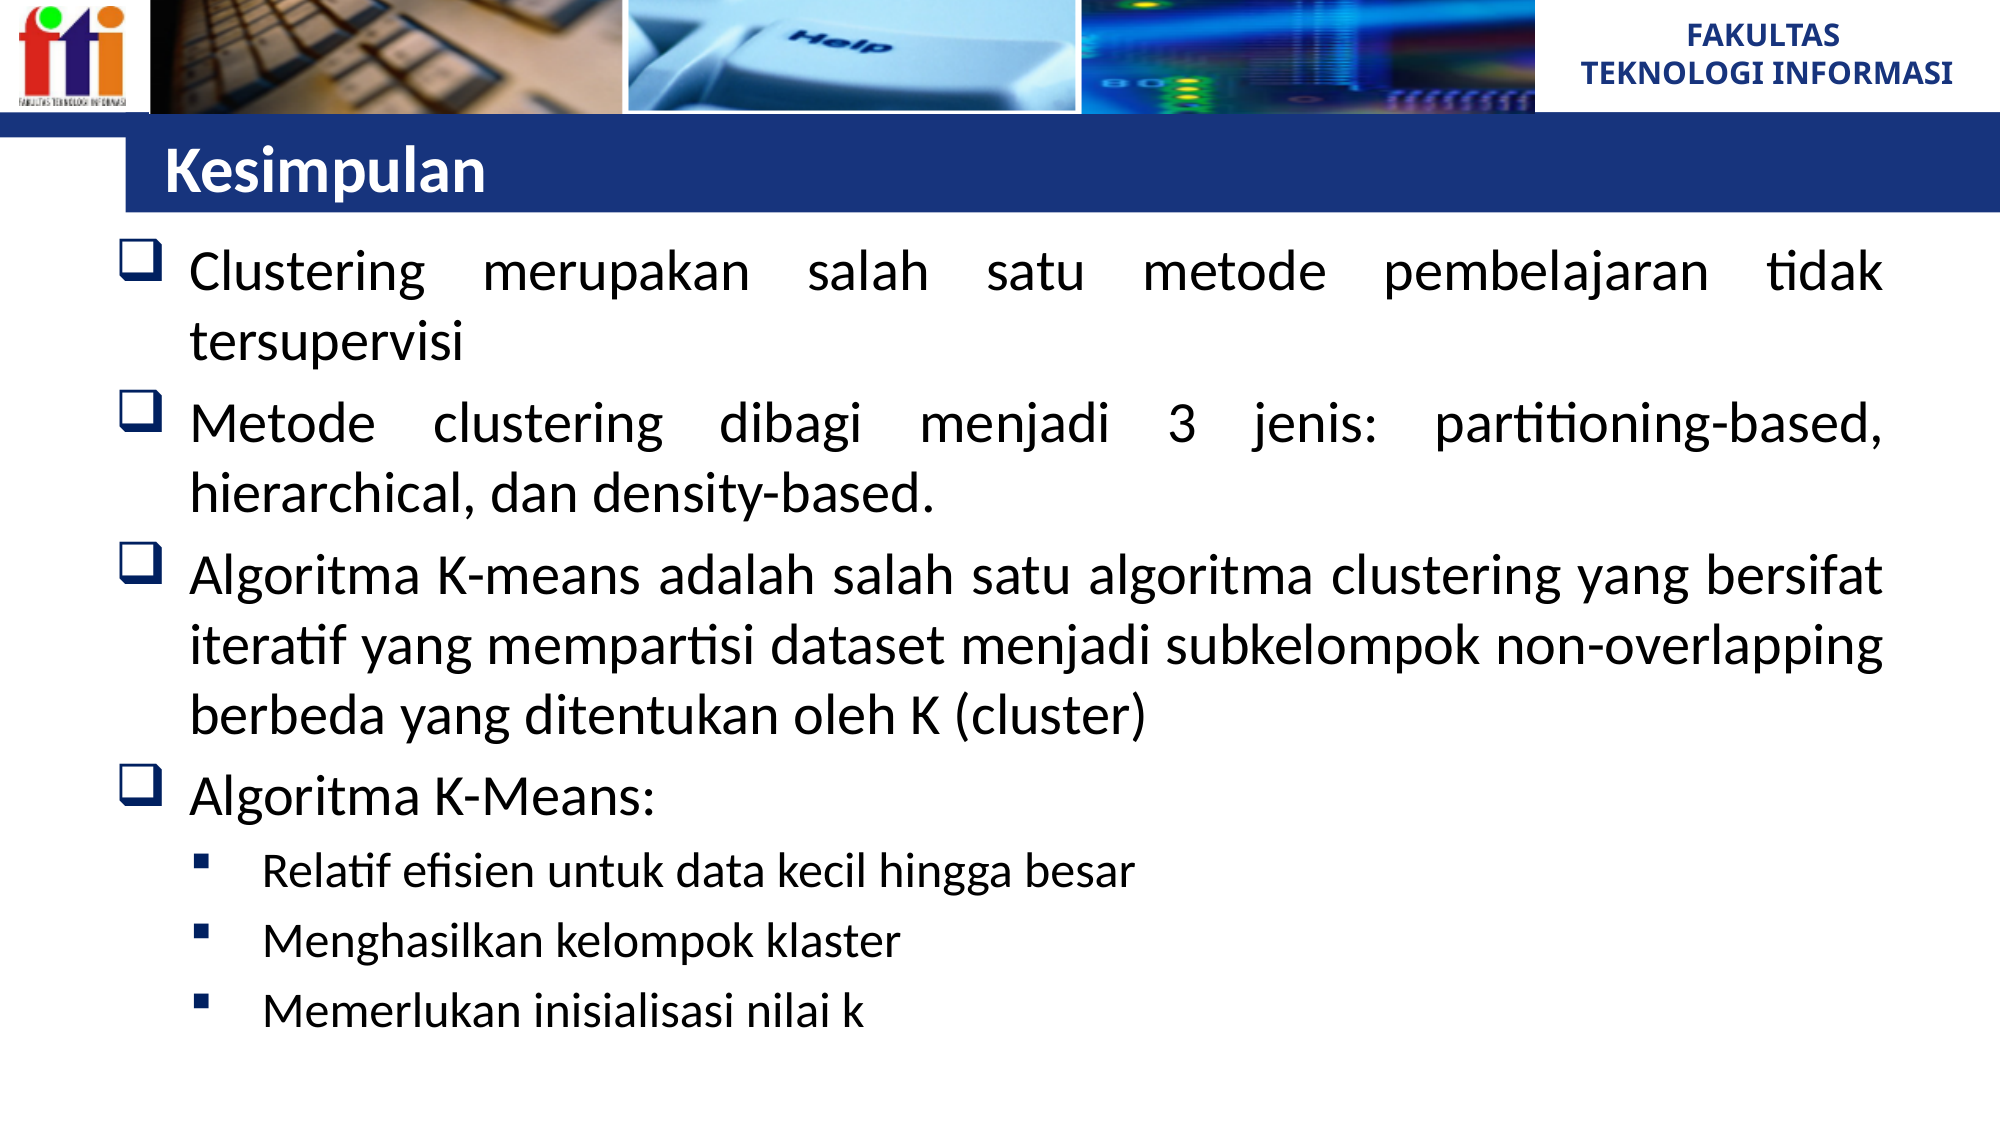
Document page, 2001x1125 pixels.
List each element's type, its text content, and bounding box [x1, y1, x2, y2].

list Clustering merupakan salah satu metode pembelajaran tidak tersupervisi Metode clustering dibagi menjadi 3 jenis: partitioning-based, hierarchical, dan density-based. Algoritma K-means adalah salah satu algoritma clustering yang bersifat iteratif yang mempartisi dataset menjadi subkelompok non-overlapping berbeda yang ditentukan oleh K (cluster) Algoritma K-Means: Relatif efisien untuk data kecil hingga besar Menghasilkan kelompok klaster Memerlukan inisialisasi nilai k [99, 224, 1901, 1038]
title Kesimpulan [149, 119, 1934, 213]
picture [149, 0, 1535, 114]
picture [19, 6, 126, 106]
